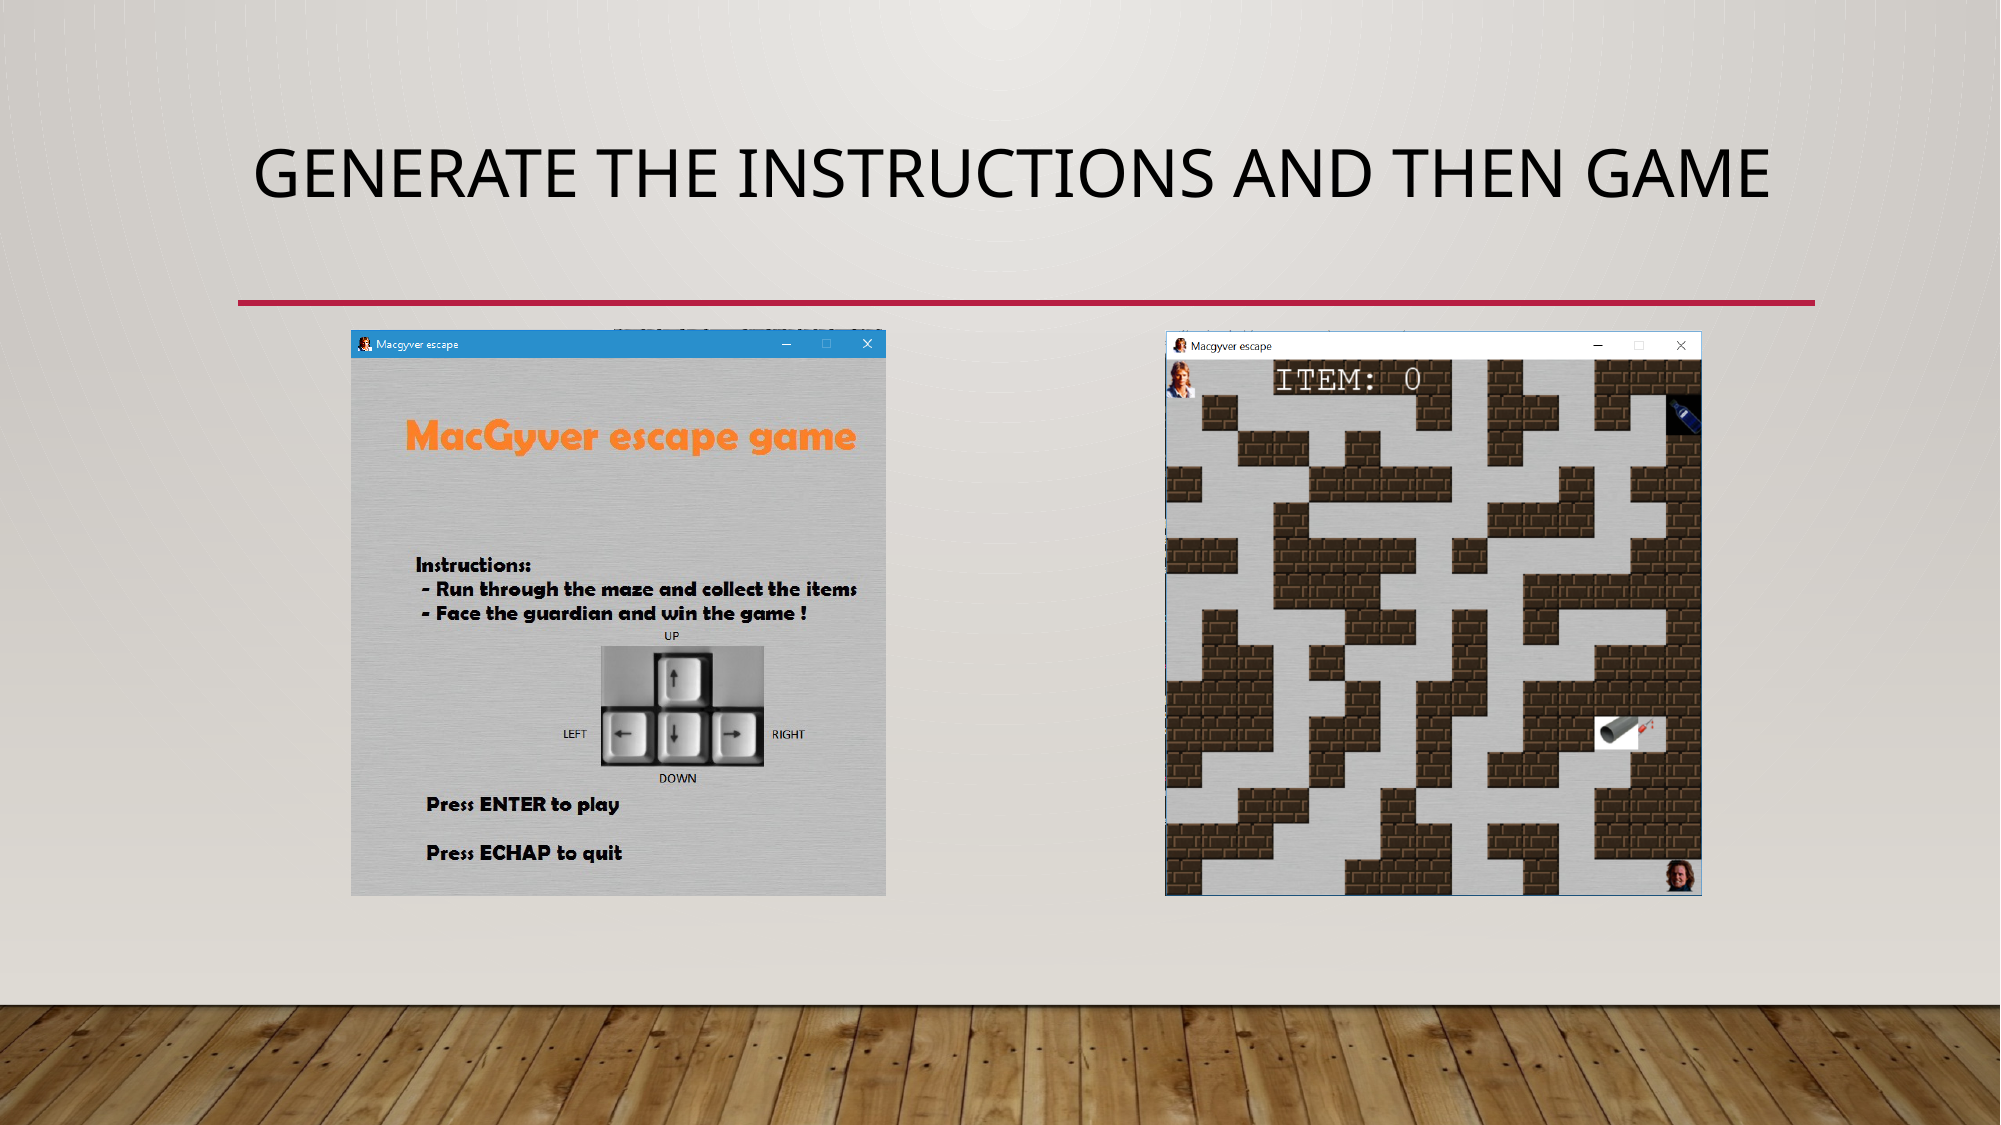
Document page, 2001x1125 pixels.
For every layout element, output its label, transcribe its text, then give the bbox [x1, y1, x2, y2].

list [351, 329, 886, 896]
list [1164, 330, 1702, 896]
title Generate the INSTRUCTIONS AND THEN GAME [237, 132, 1814, 306]
picture [0, 1005, 2000, 1125]
